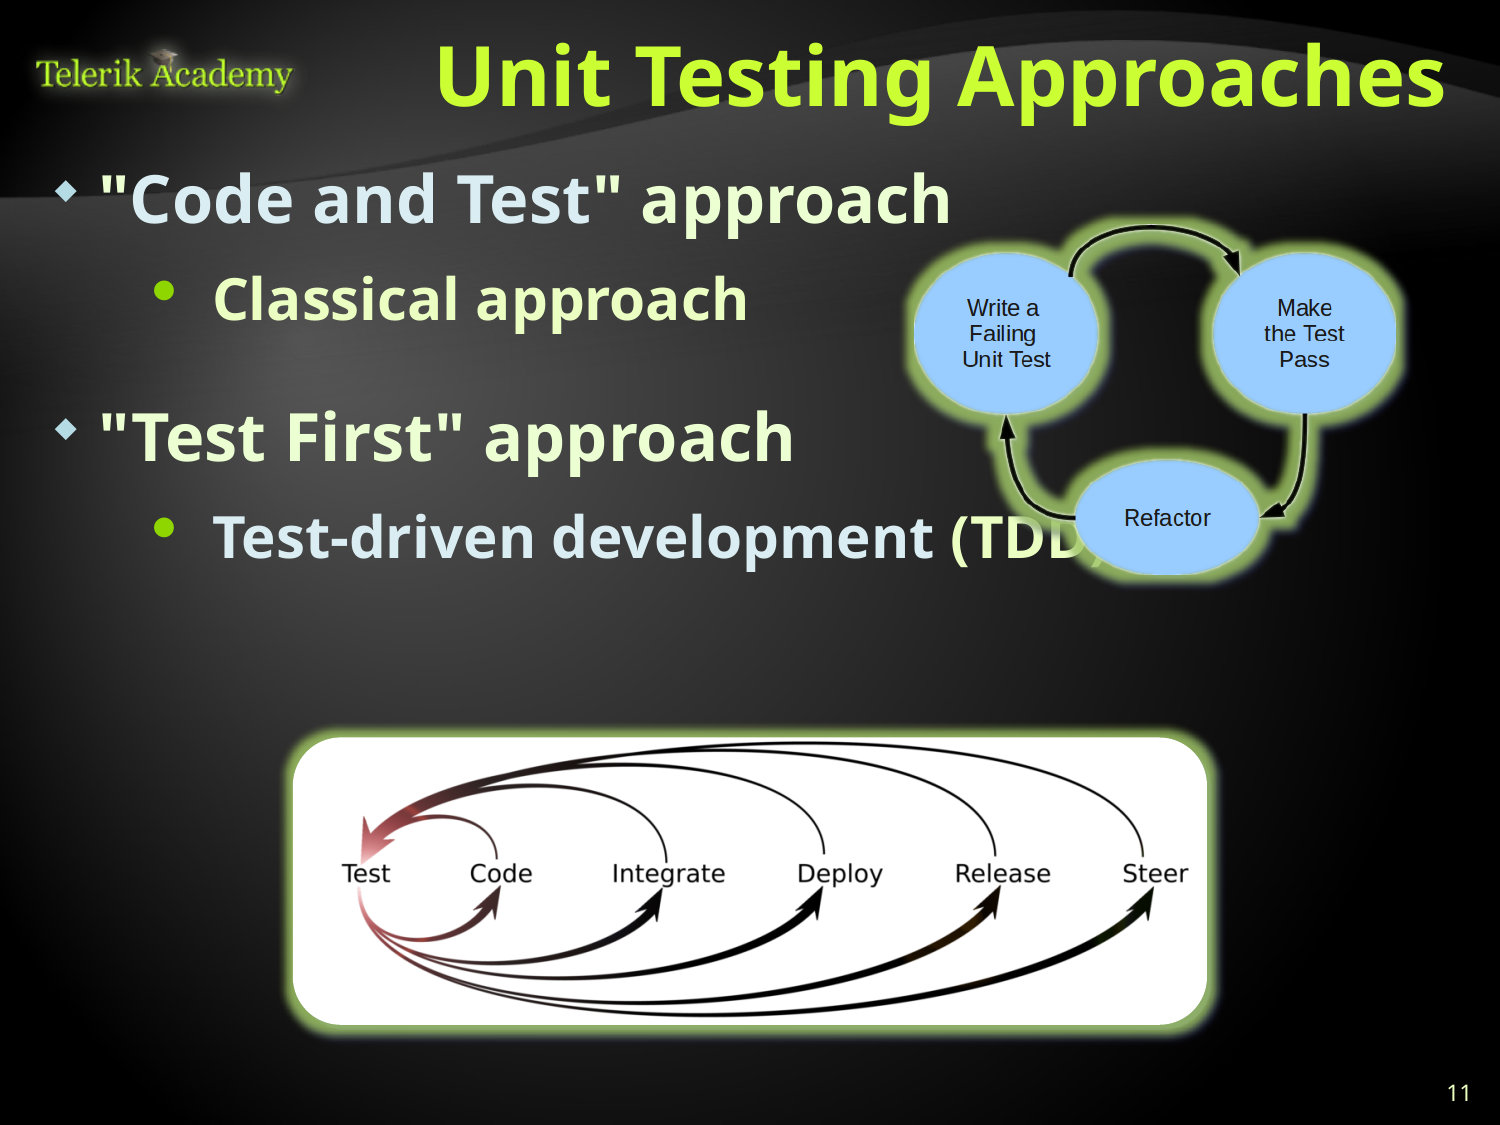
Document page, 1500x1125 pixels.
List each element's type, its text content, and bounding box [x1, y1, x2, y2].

picture [0, 0, 1500, 1125]
slide_number 11 [1412, 1074, 1488, 1113]
title Unit Testing Approaches [300, 12, 1463, 149]
list "Code and Test" approach Classical approach "Test First" approach Test-driven development (TDD) [37, 149, 1463, 1100]
